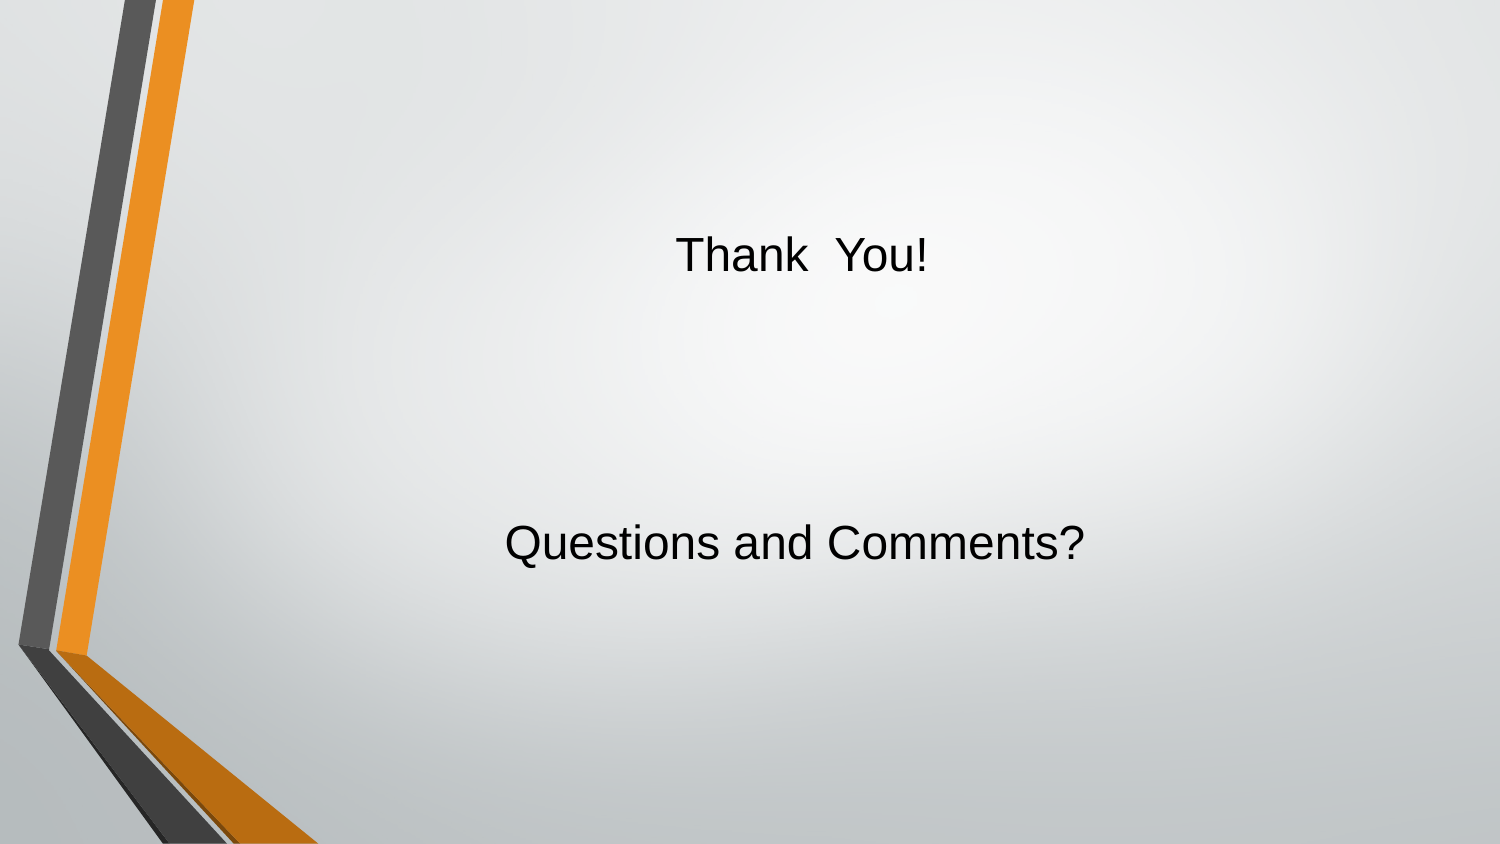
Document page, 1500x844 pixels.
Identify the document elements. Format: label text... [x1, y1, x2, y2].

title Thank You! Questions and Comments? [185, 154, 1419, 577]
